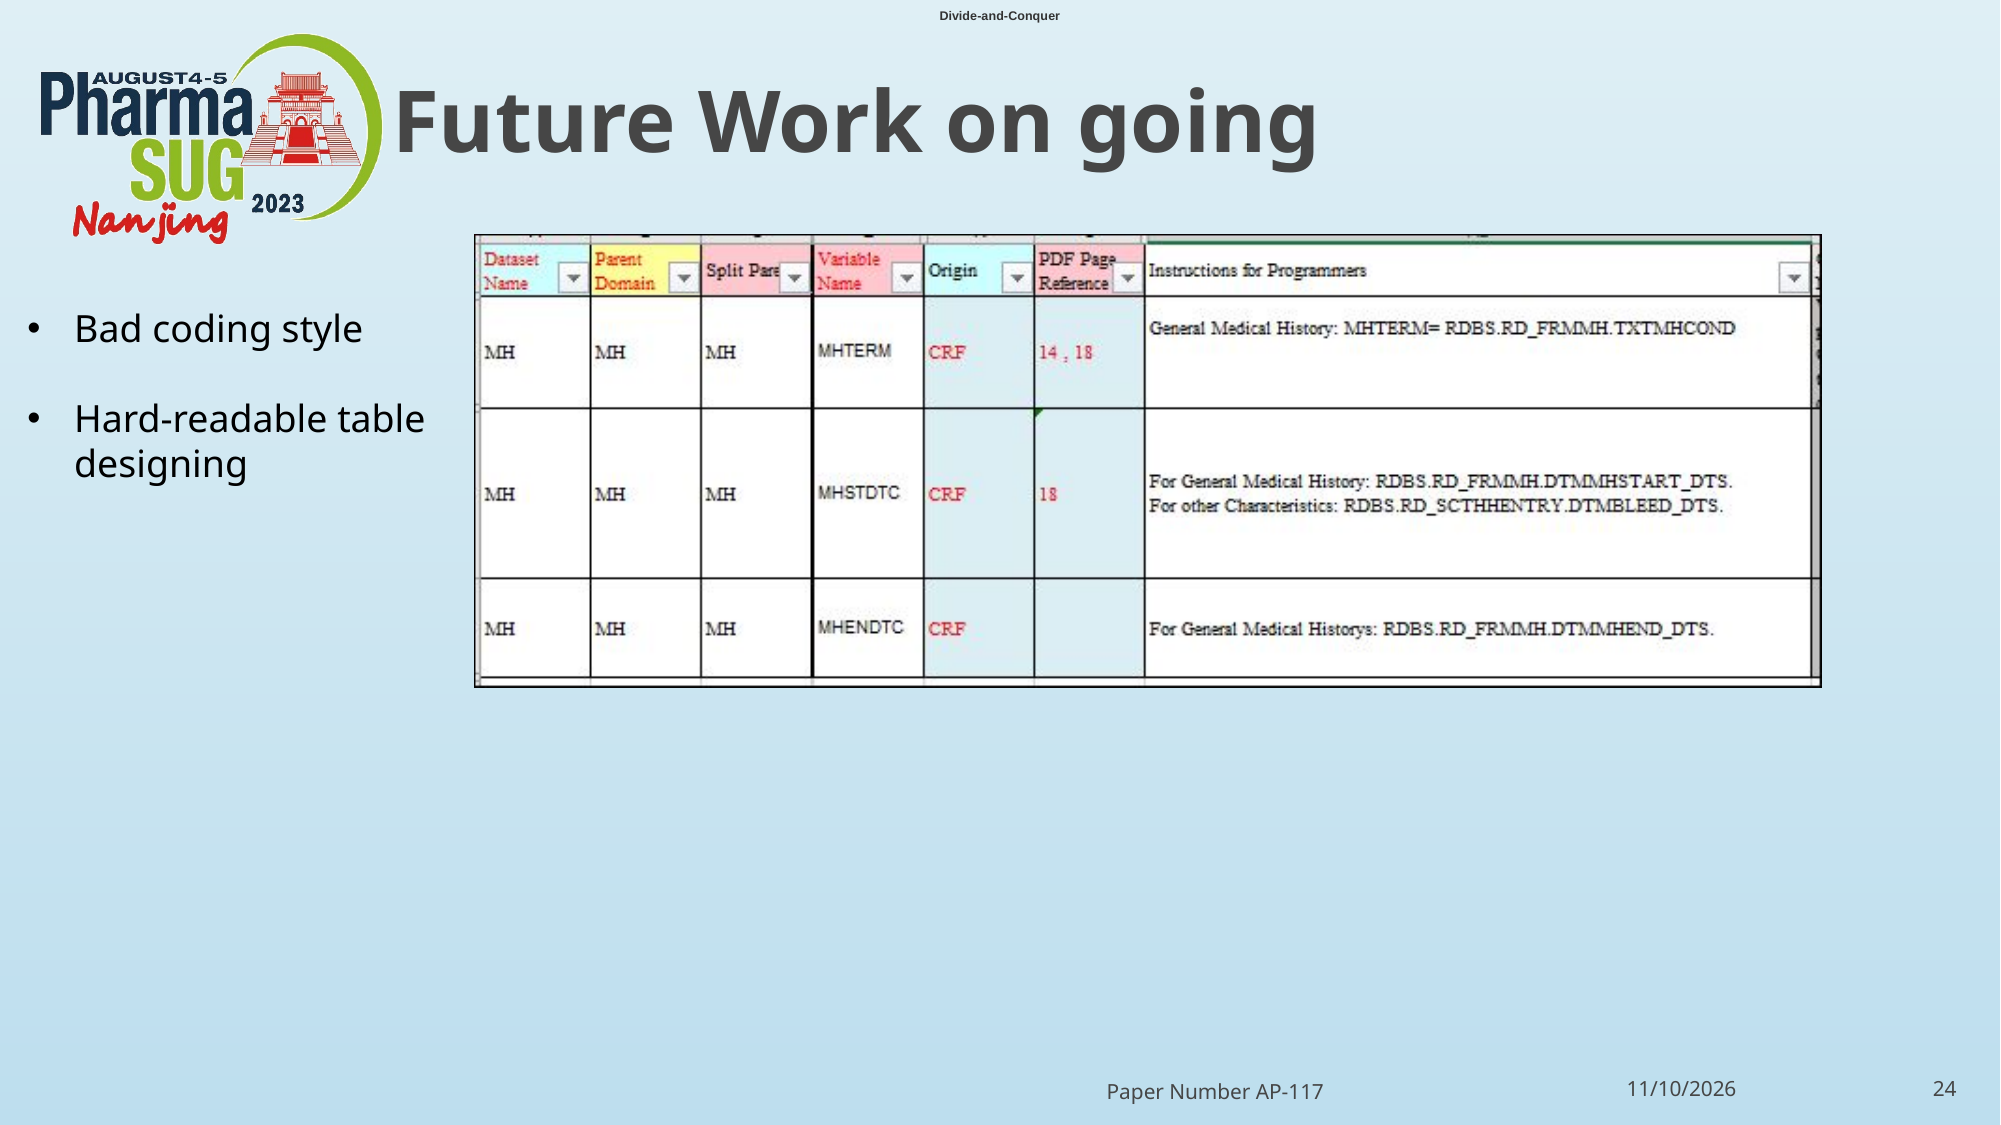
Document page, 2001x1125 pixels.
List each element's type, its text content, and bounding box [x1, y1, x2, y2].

title Future Work on going [377, 24, 1895, 213]
picture [474, 234, 1822, 688]
text_box Bad coding style Hard-readable table designing [12, 297, 474, 493]
picture [30, 18, 388, 269]
text_box Divide-and-Conquer [924, 0, 1076, 75]
slide_number 24 [1891, 1051, 1972, 1112]
footer Paper Number AP-117 [957, 1051, 1473, 1112]
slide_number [1473, 1051, 1891, 1112]
